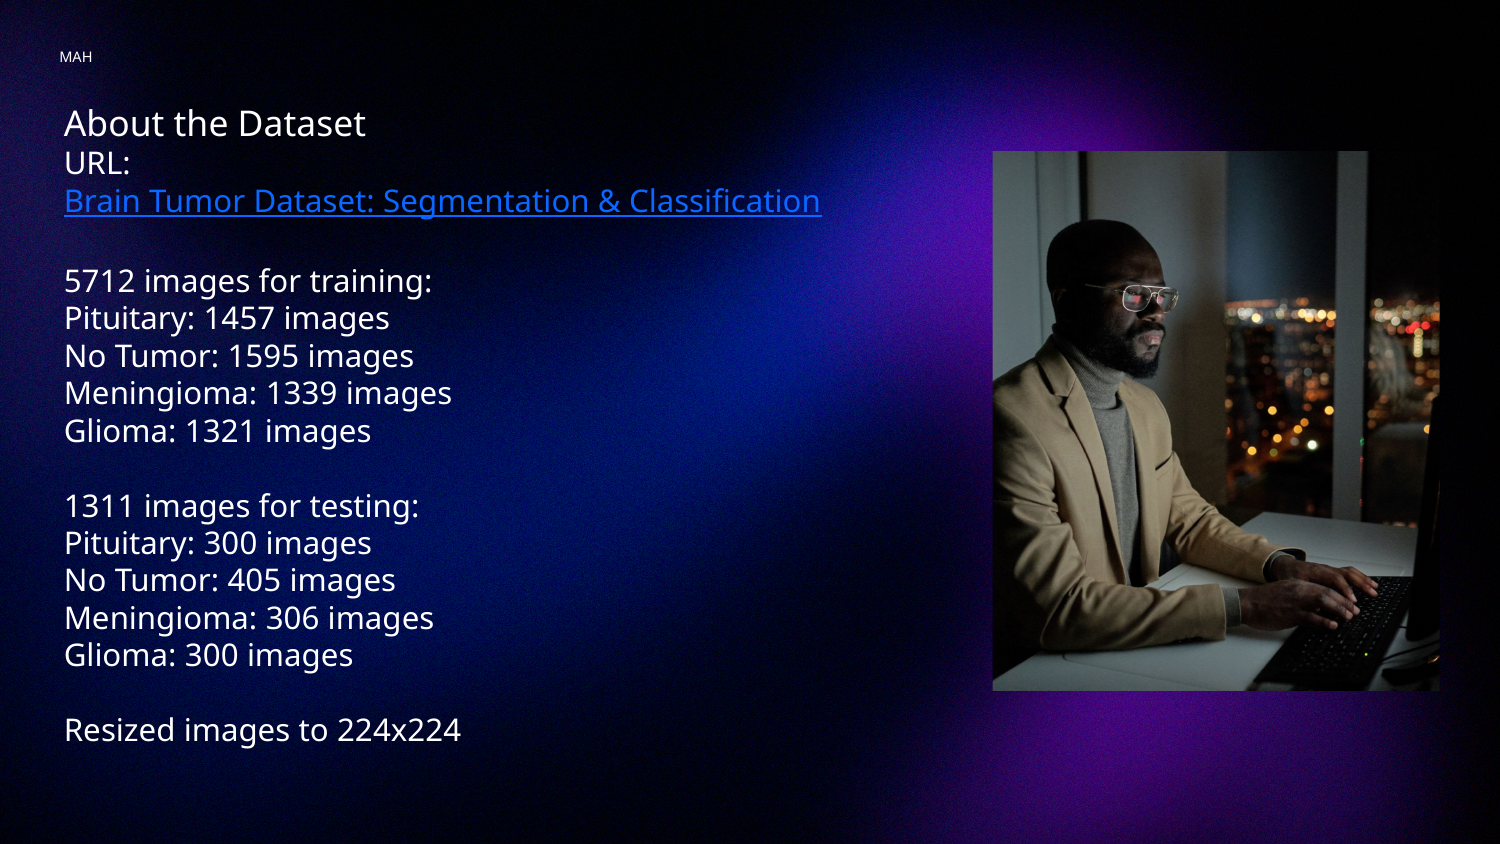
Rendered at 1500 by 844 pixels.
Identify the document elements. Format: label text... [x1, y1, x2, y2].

subtitle About the Dataset URL: Brain Tumor Dataset: Segmentation & Classification 5712 images for training: Pituitary: 1457 images No Tumor: 1595 images Meningioma: 1339 images Glioma: 1321 images 1311 images for testing: Pituitary: 300 images No Tumor: 405 images Meningioma: 306 images Glioma: 300 images Resized images to 224x224 [63, 94, 1437, 828]
subtitle MAH [59, 35, 743, 75]
picture [0, 0, 1500, 844]
